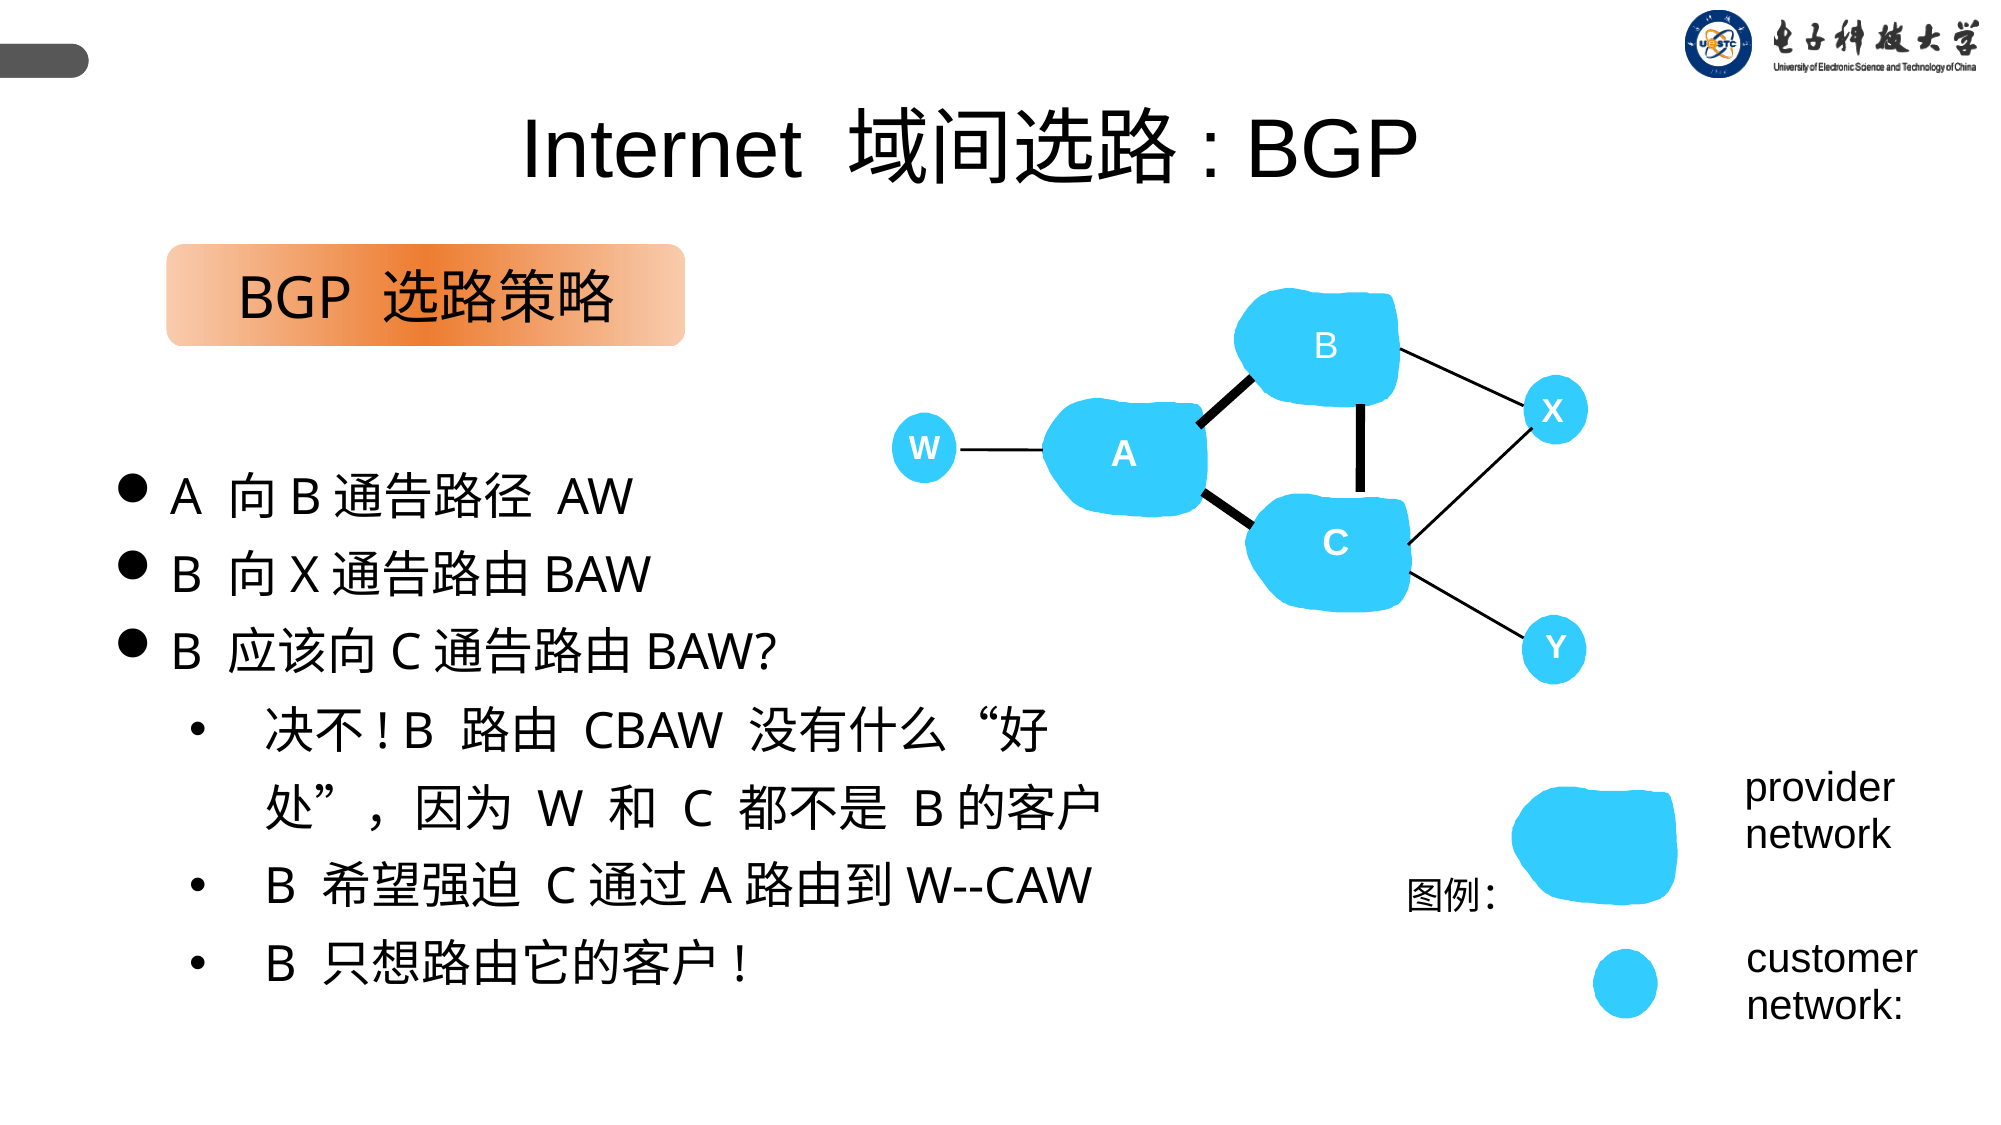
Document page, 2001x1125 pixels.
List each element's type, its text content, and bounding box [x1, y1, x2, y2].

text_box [892, 287, 1588, 685]
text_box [1398, 734, 1942, 1041]
title Internet 域间选路: BGP [126, 56, 1816, 245]
text_box BGP 选路策略 [165, 243, 687, 348]
text_box A 向B通告路径 AW B 向X通告路由BAW B 应该向C通告路由BAW? 决不! B 路由 CBAW 没有什么“好处”，因为 W 和 C 都不是 B的客户 B 希望强迫 C通过A路由到W--CAW B 只想路由它的客户! [99, 438, 1147, 1000]
picture [1685, 10, 1979, 78]
